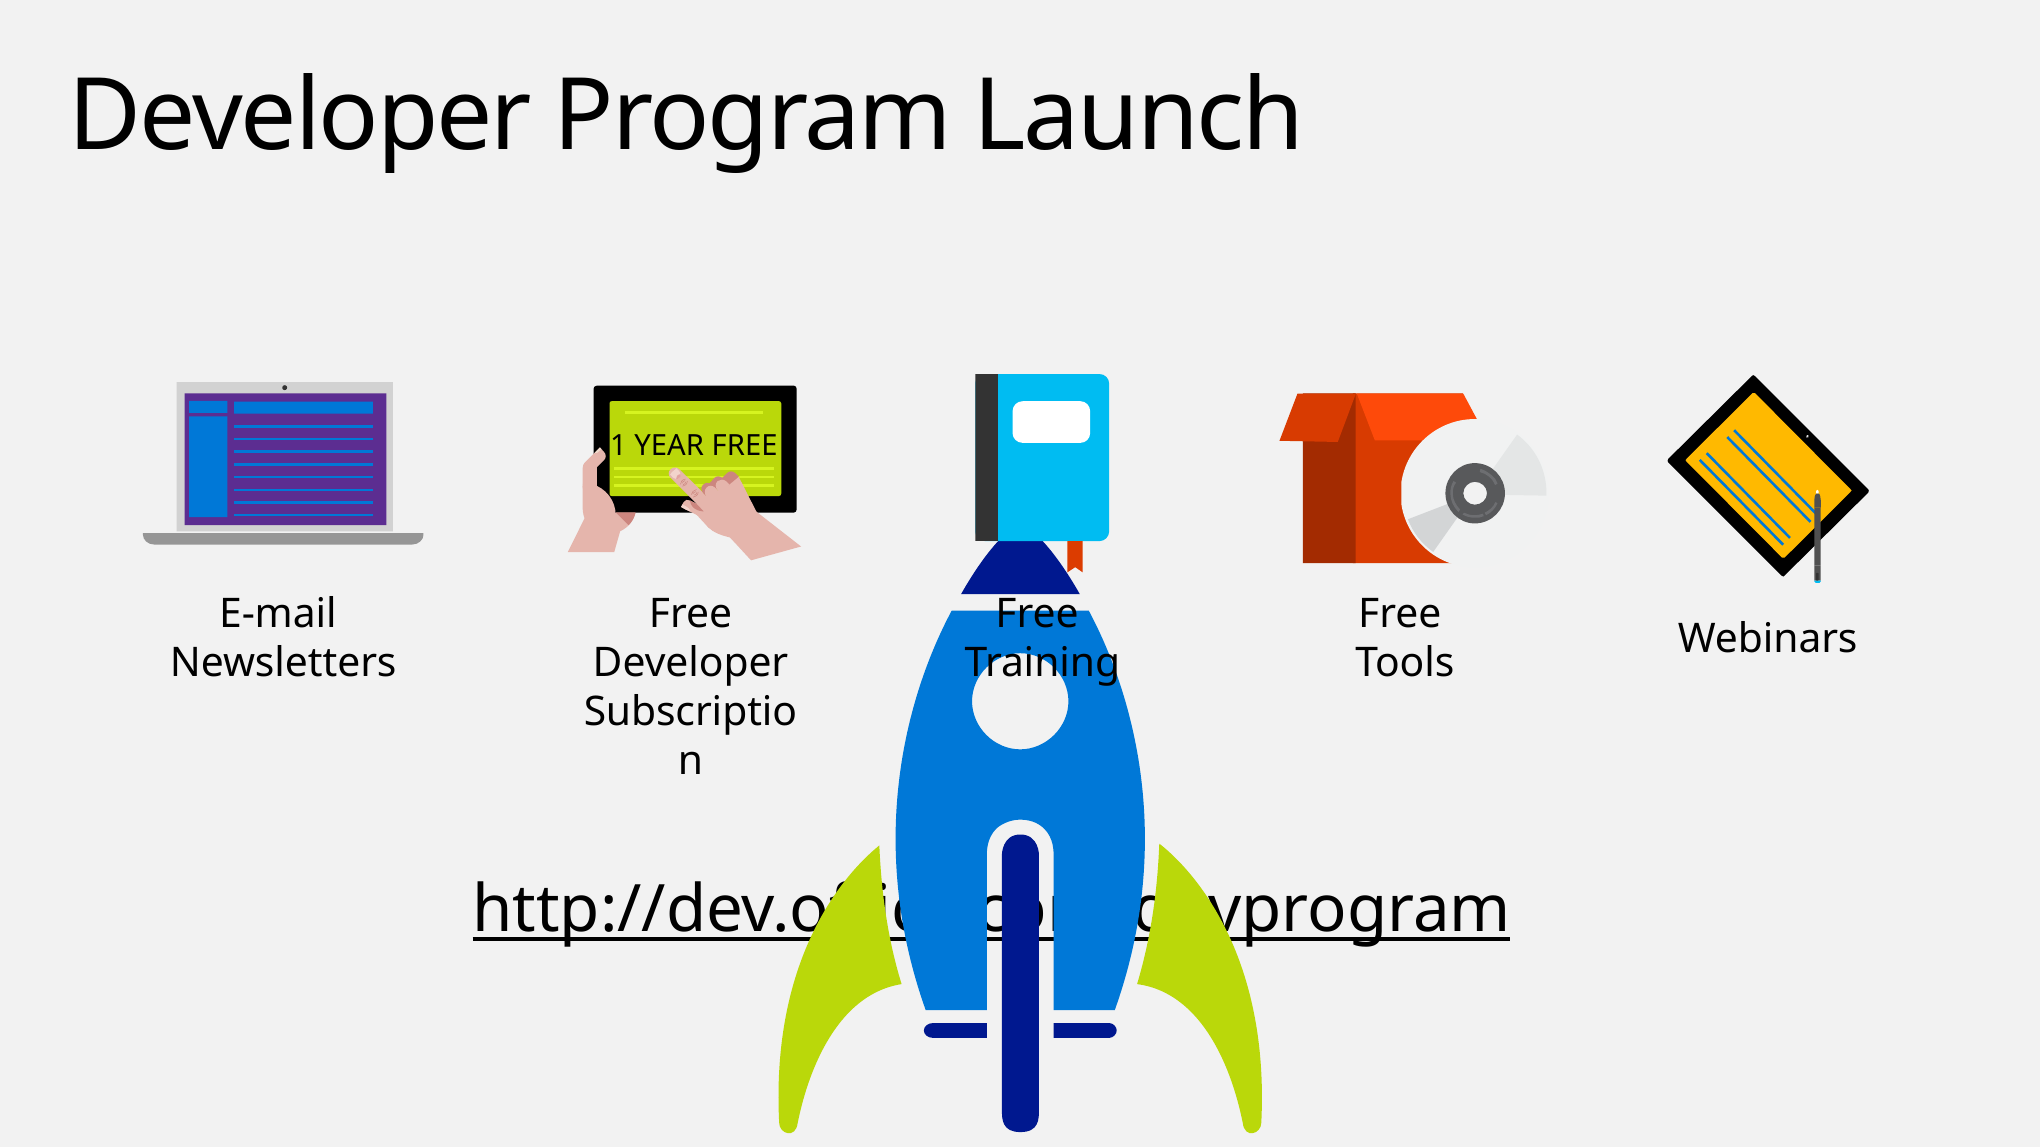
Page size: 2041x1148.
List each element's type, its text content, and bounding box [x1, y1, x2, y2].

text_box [1261, 374, 1549, 697]
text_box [910, 374, 1175, 697]
list http://dev.office.com/devprogram [1271, 852, 2000, 957]
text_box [558, 385, 823, 747]
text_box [769, 525, 1271, 1140]
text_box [95, 381, 472, 697]
list http://dev.office.com/devprogram [0, 852, 769, 957]
title Developer Program Launch [45, 48, 1996, 199]
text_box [1635, 374, 1901, 671]
